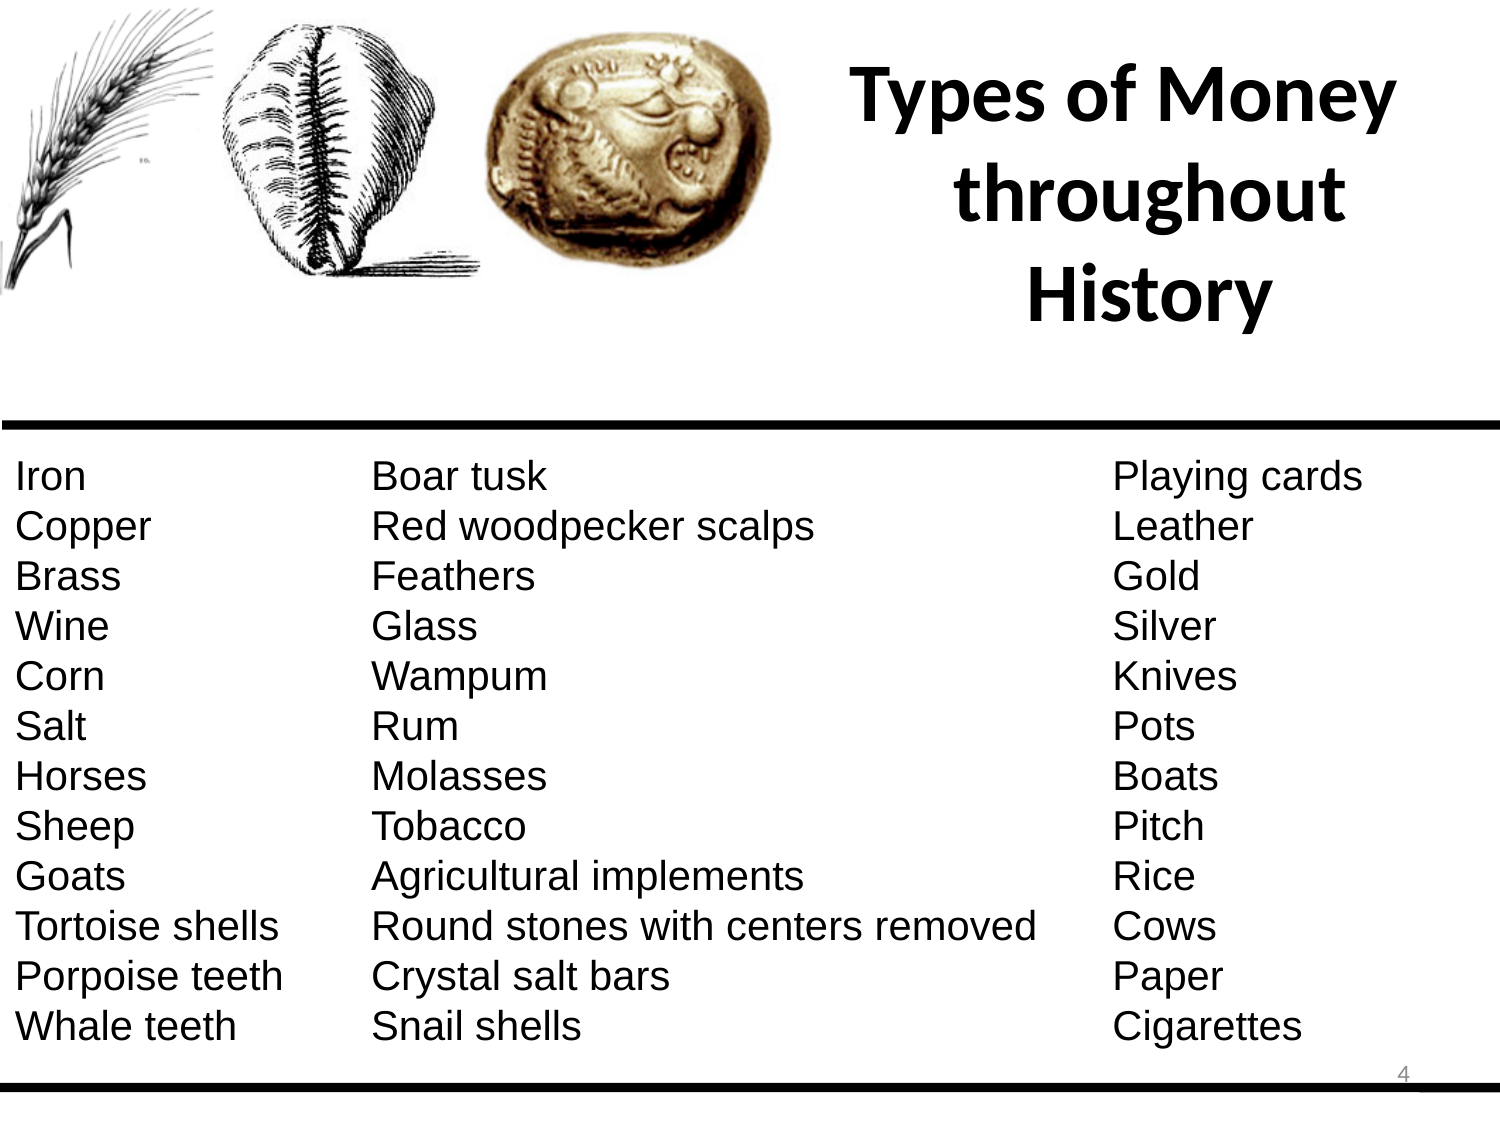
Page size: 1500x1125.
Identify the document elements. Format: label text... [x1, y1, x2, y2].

picture [0, 0, 784, 301]
slide_number 4 [1074, 1042, 1425, 1103]
title Types of Money throughout History [774, 12, 1474, 364]
text_box Iron Boar tusk Playing cards Copper Red woodpecker scalps Leather Brass Feathers Gold Wine Glass Silver Corn Wampum Knives Salt Rum Pots Horses Molasses Boats Sheep Tobacco Pitch Goats Agricultural implements Rice Tortoise shells Round stones with centers removed Cows Porpoise teeth Crystal salt bars Paper Whale teeth Snail shells Cigarettes [0, 441, 1500, 1057]
